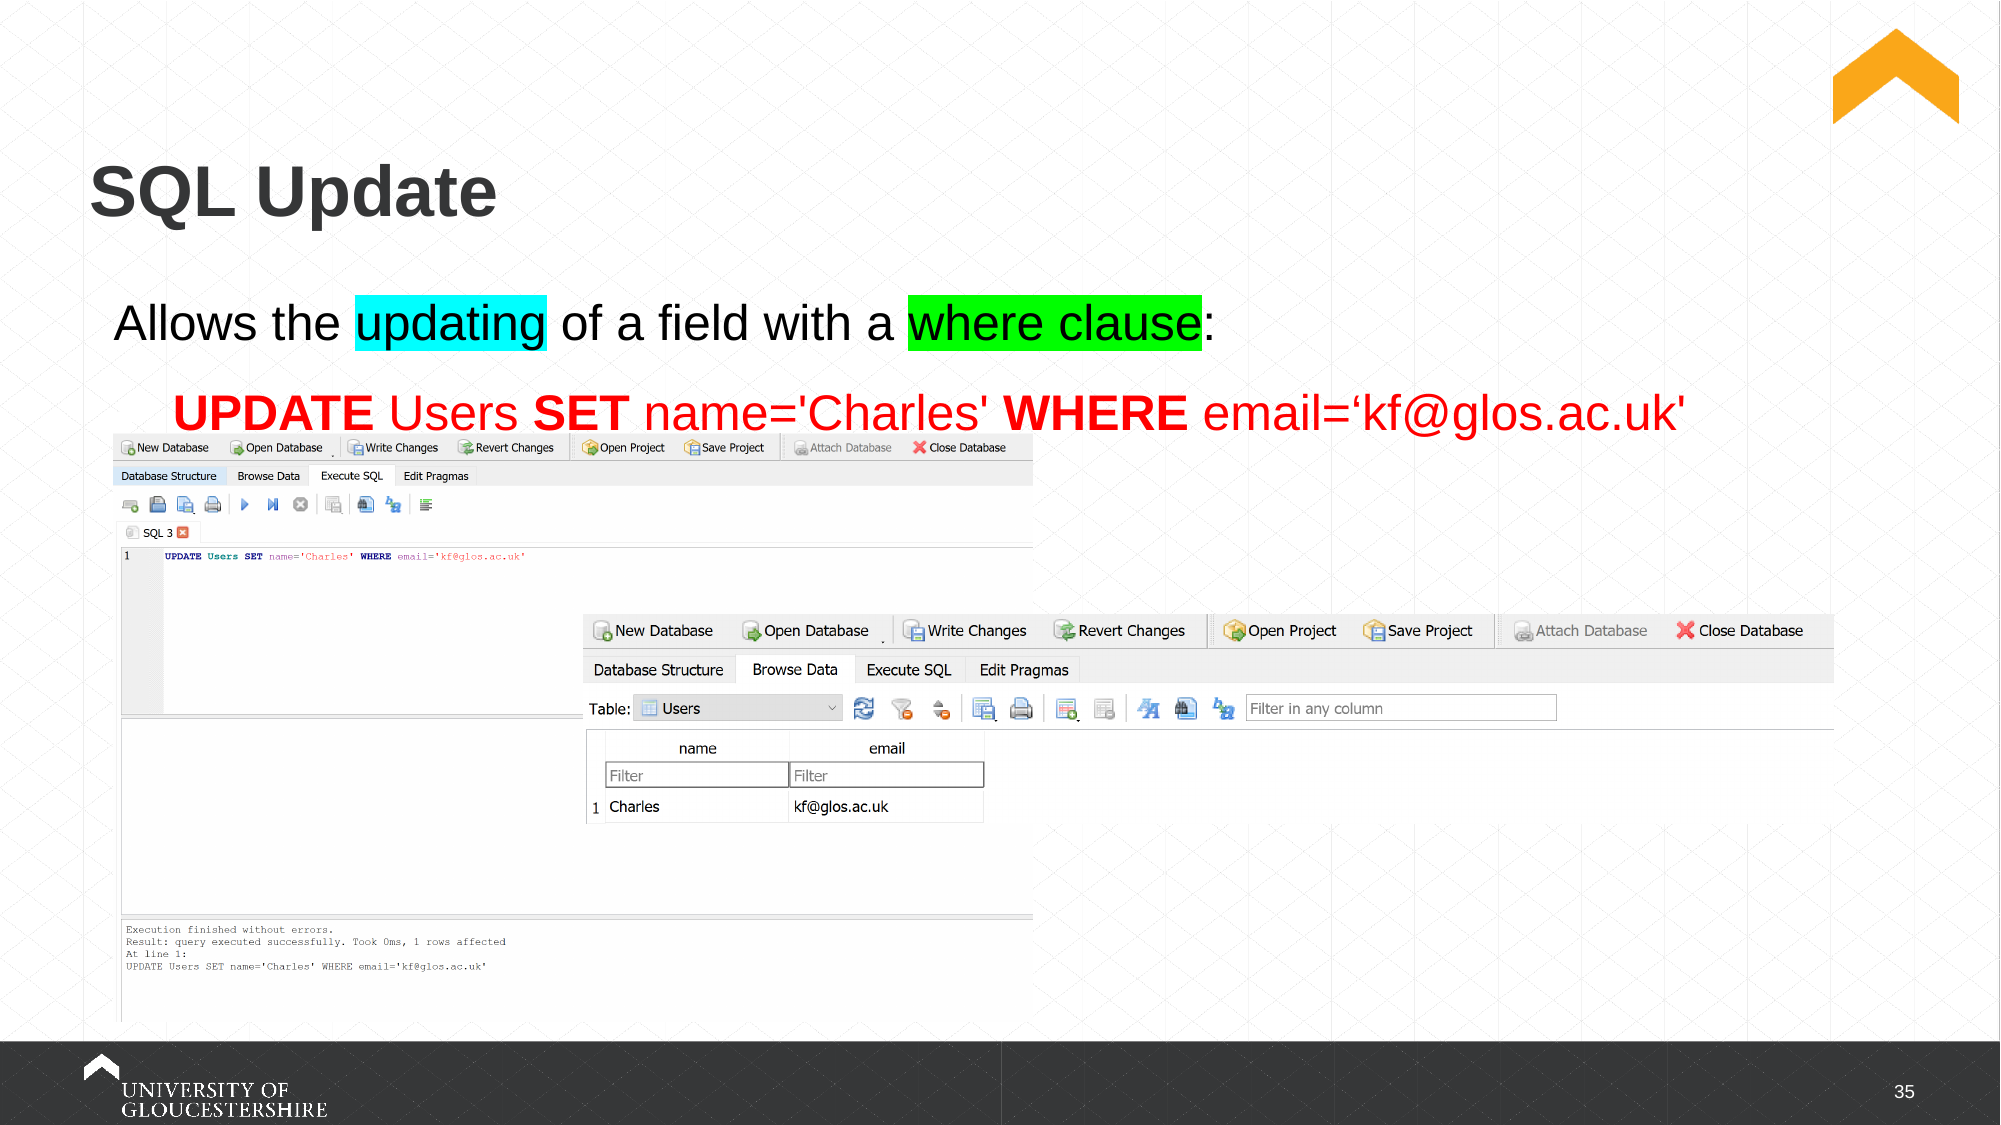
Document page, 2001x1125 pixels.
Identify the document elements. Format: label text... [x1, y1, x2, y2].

picture [0, 1, 2001, 1125]
title SQL Update [85, 138, 983, 256]
list Allows the updating of a field with a where clause: UPDATE Users SET name='Charles' WHERE email=‘kf@glos.ac.uk' [85, 256, 1834, 973]
